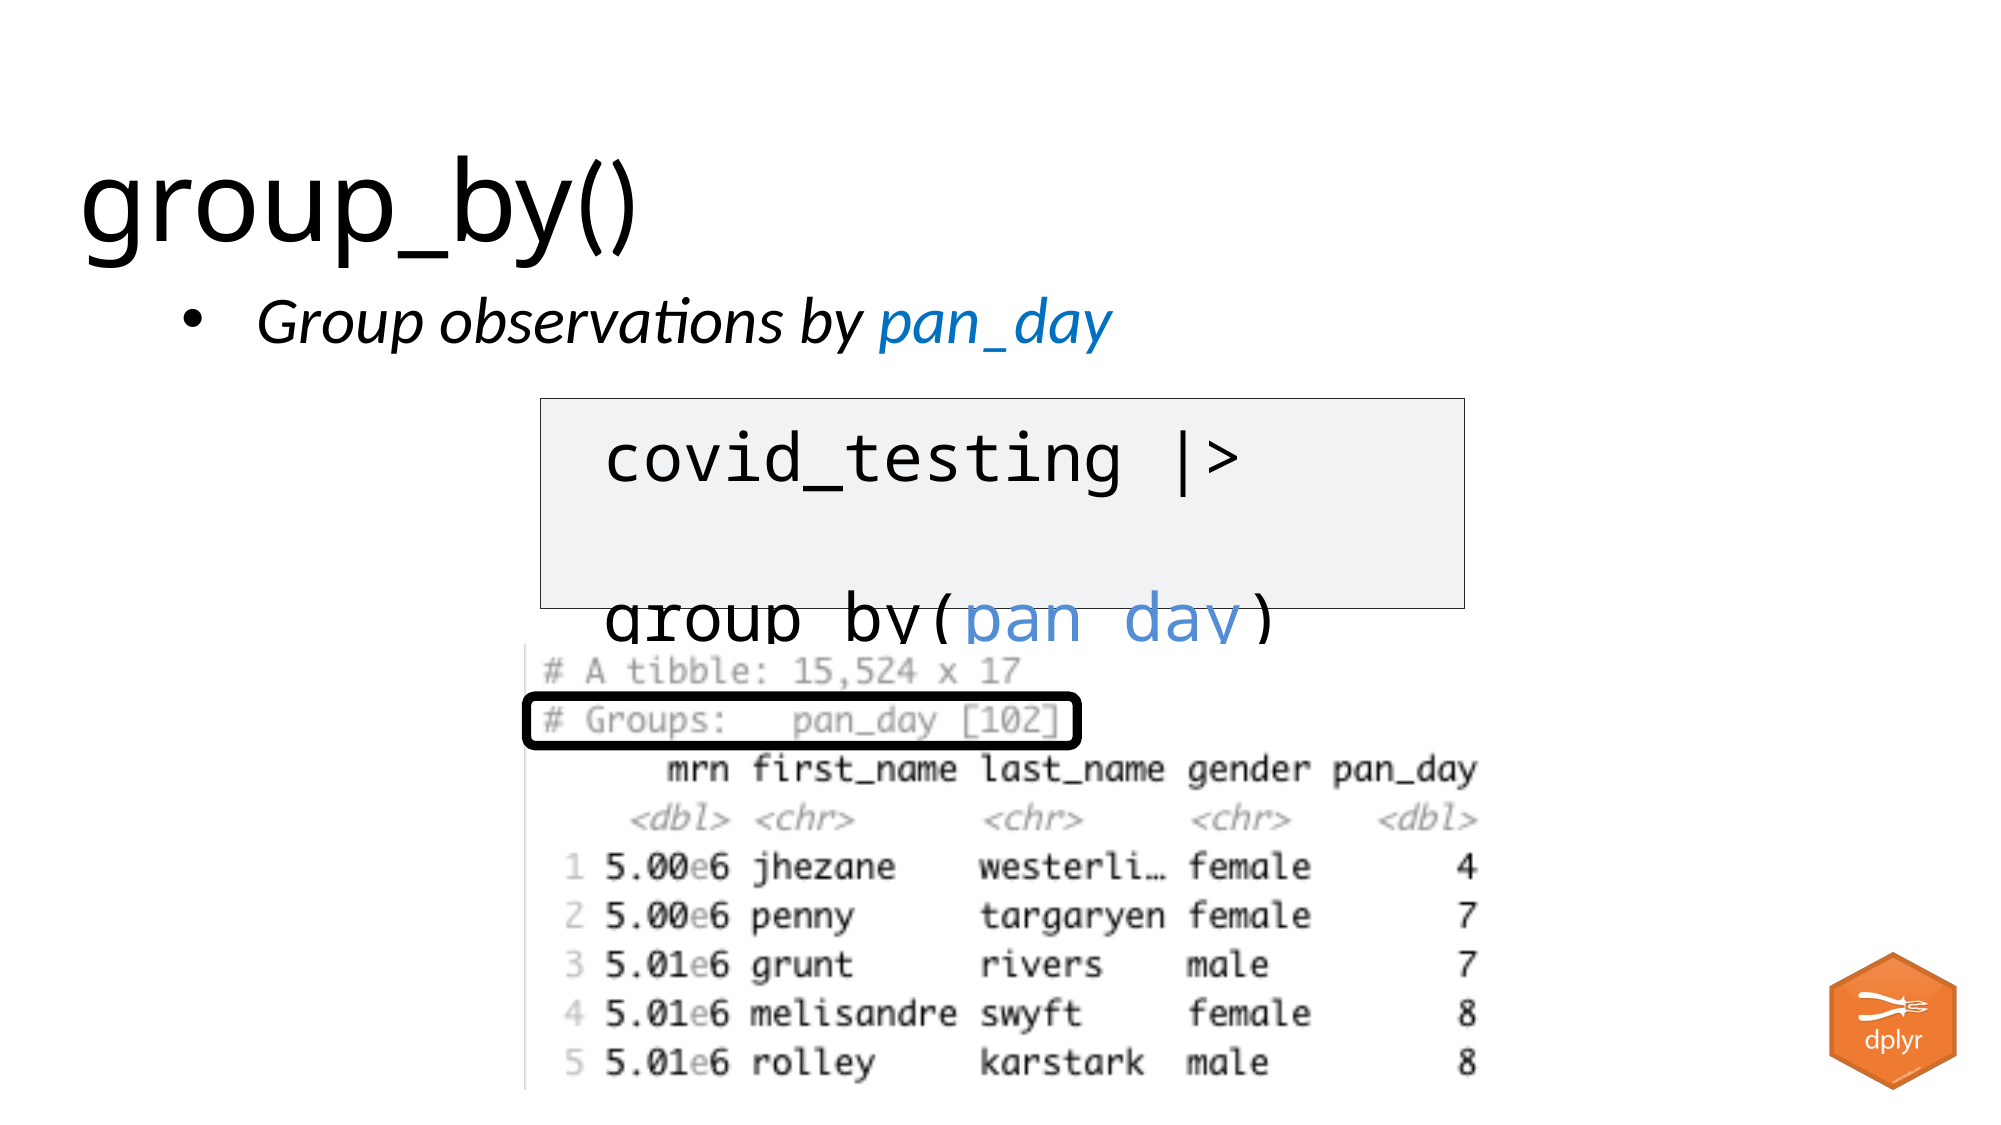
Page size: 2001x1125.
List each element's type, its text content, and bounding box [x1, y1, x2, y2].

text_box covid_testing |> group_by(pan_day) [588, 407, 1440, 639]
text_box [540, 398, 1465, 609]
text_box group_by() [64, 121, 657, 272]
picture [523, 643, 1496, 1090]
text_box [1829, 952, 1957, 1090]
text_box Group observations by pan_day [180, 276, 1384, 359]
